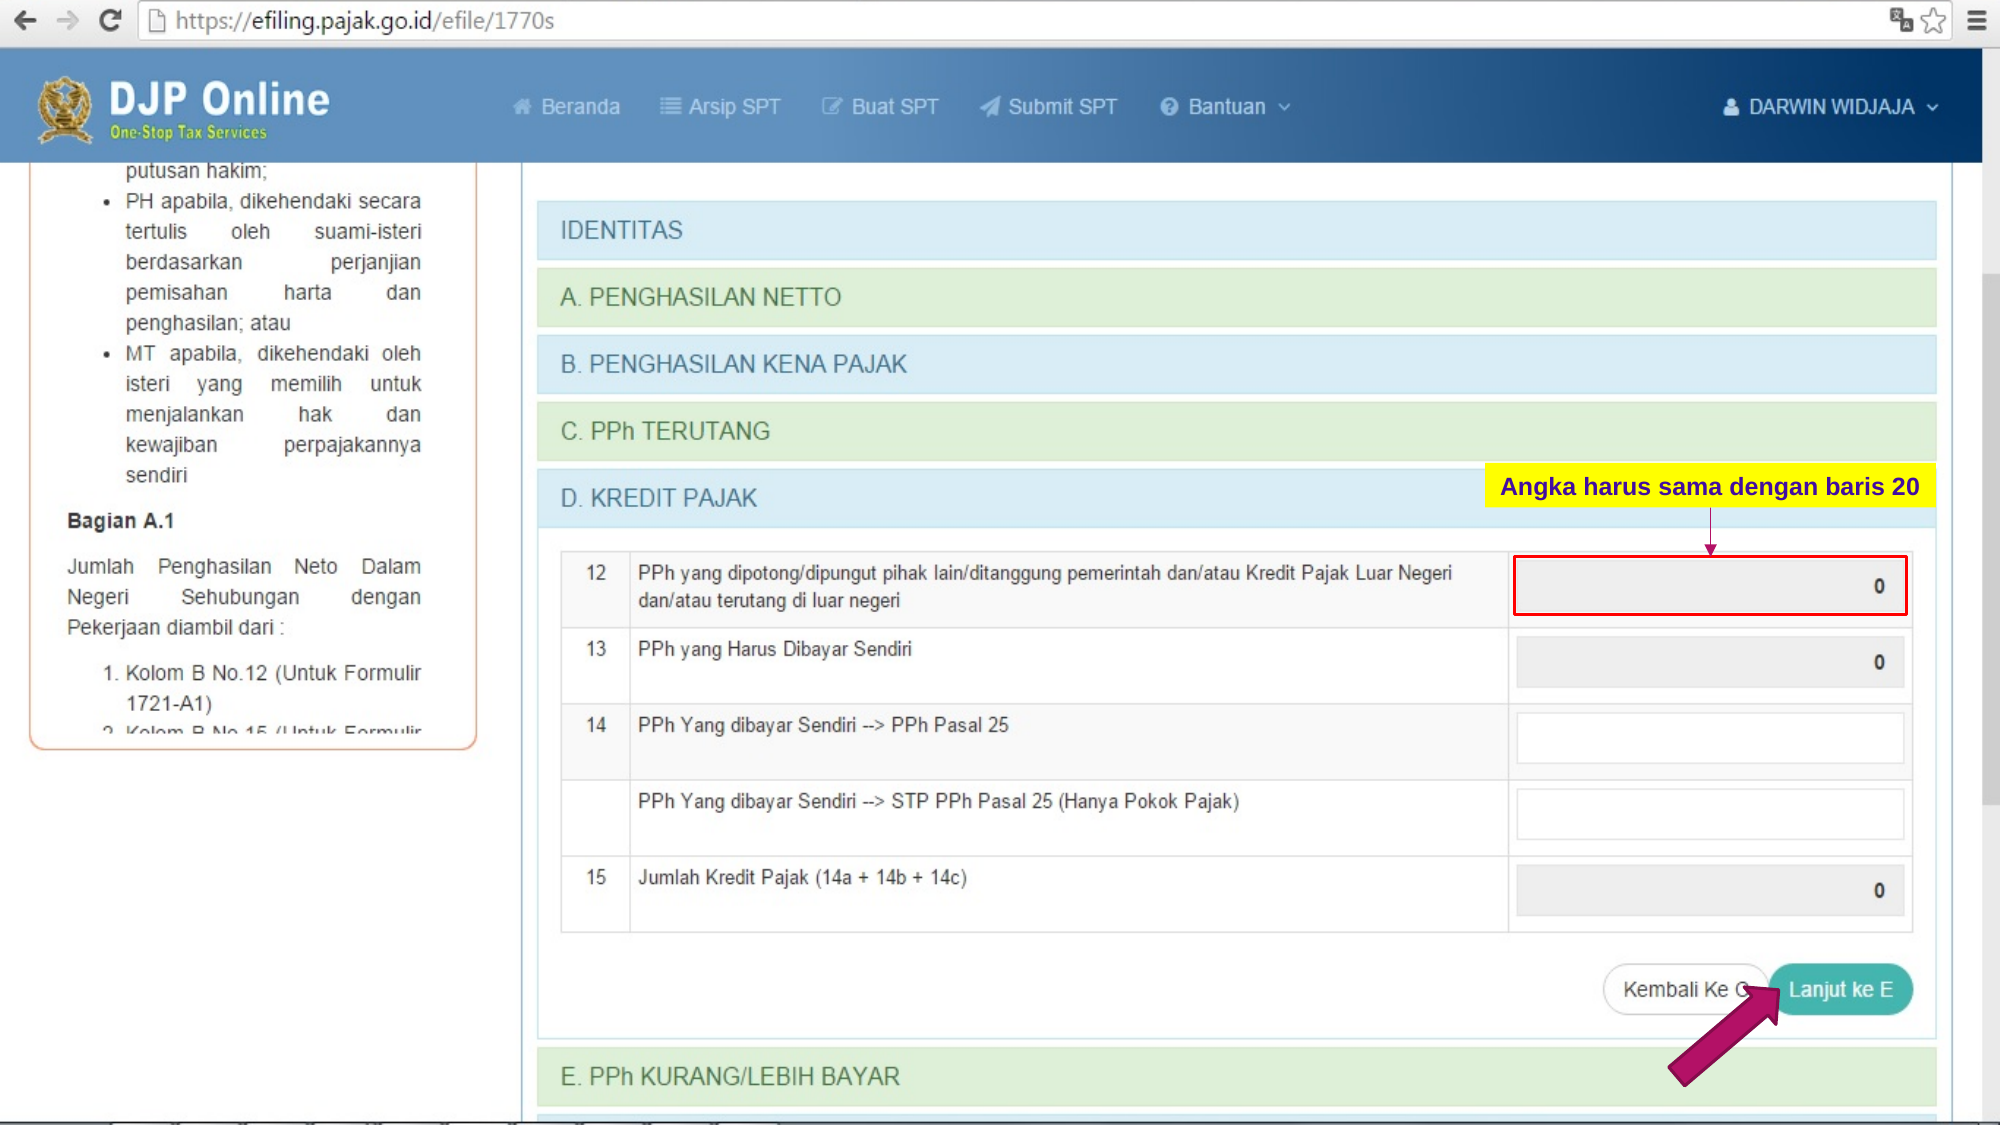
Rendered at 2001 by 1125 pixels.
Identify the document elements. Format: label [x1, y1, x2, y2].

list [0, 0, 2000, 1125]
